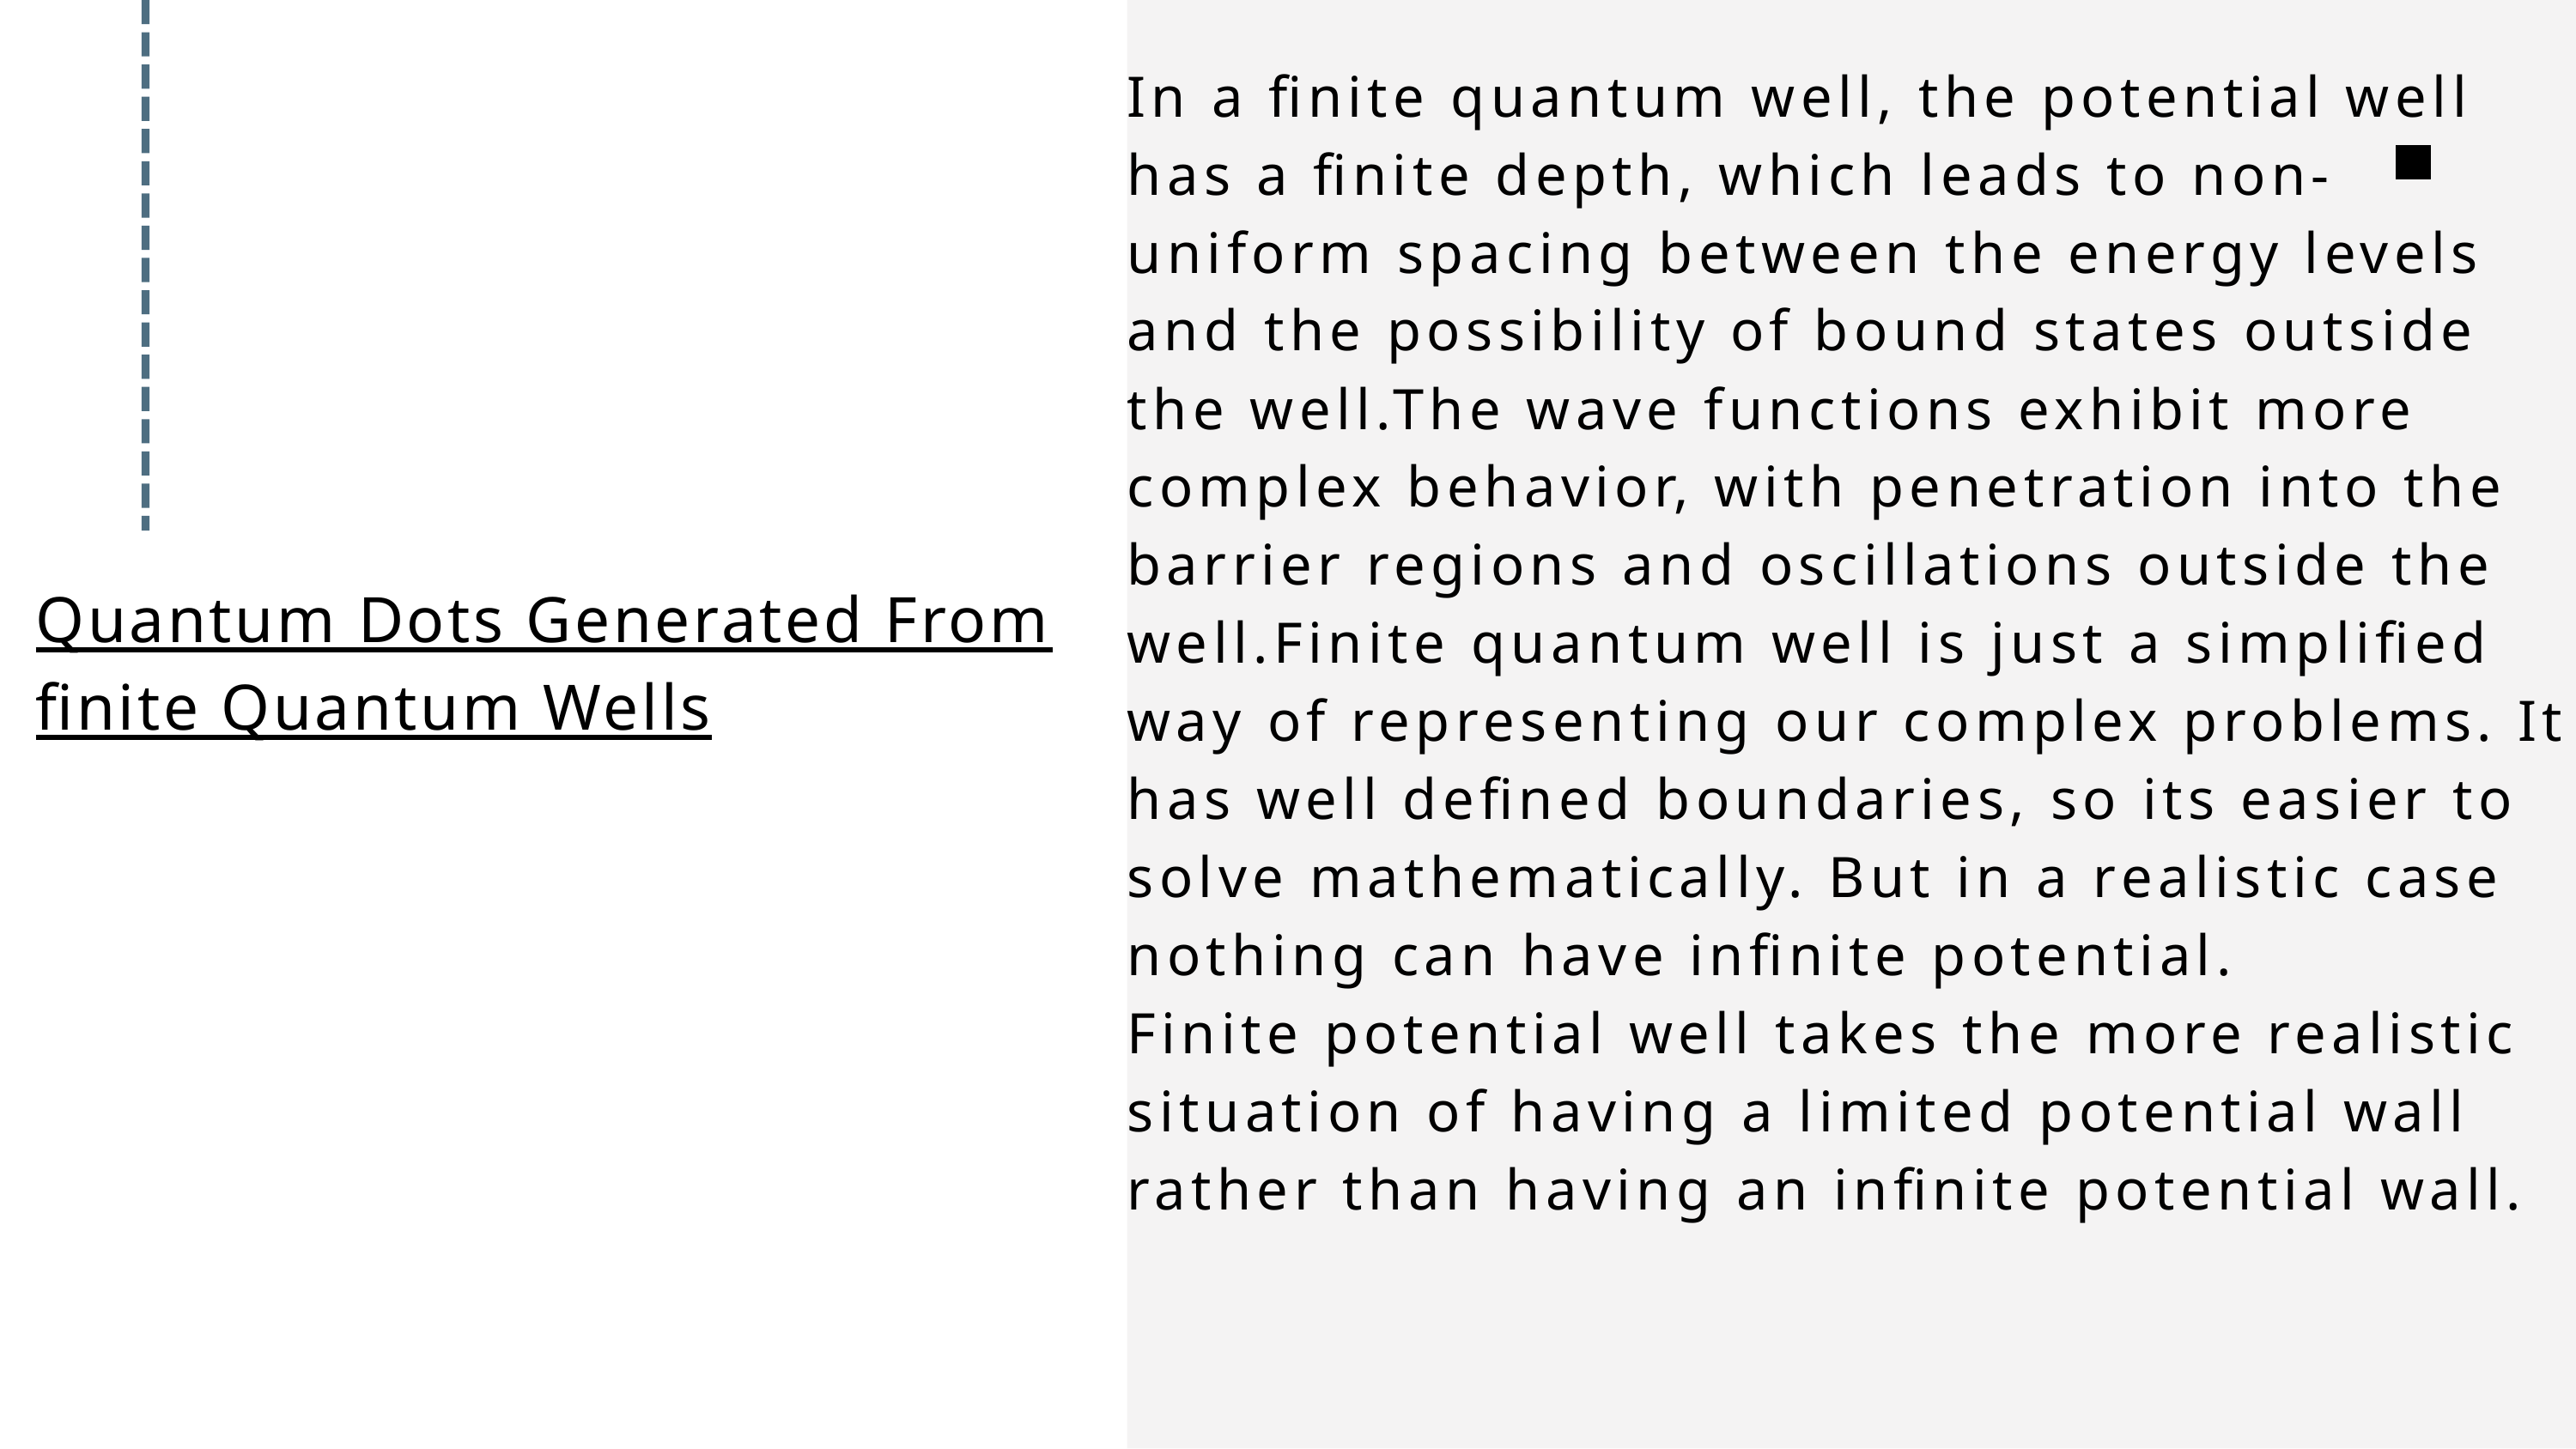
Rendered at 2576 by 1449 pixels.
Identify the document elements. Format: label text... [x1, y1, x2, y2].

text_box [2396, 144, 2432, 180]
text_box Quantum Dots Generated From finite Quantum Wells [35, 567, 1122, 743]
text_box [1127, 0, 2576, 1449]
